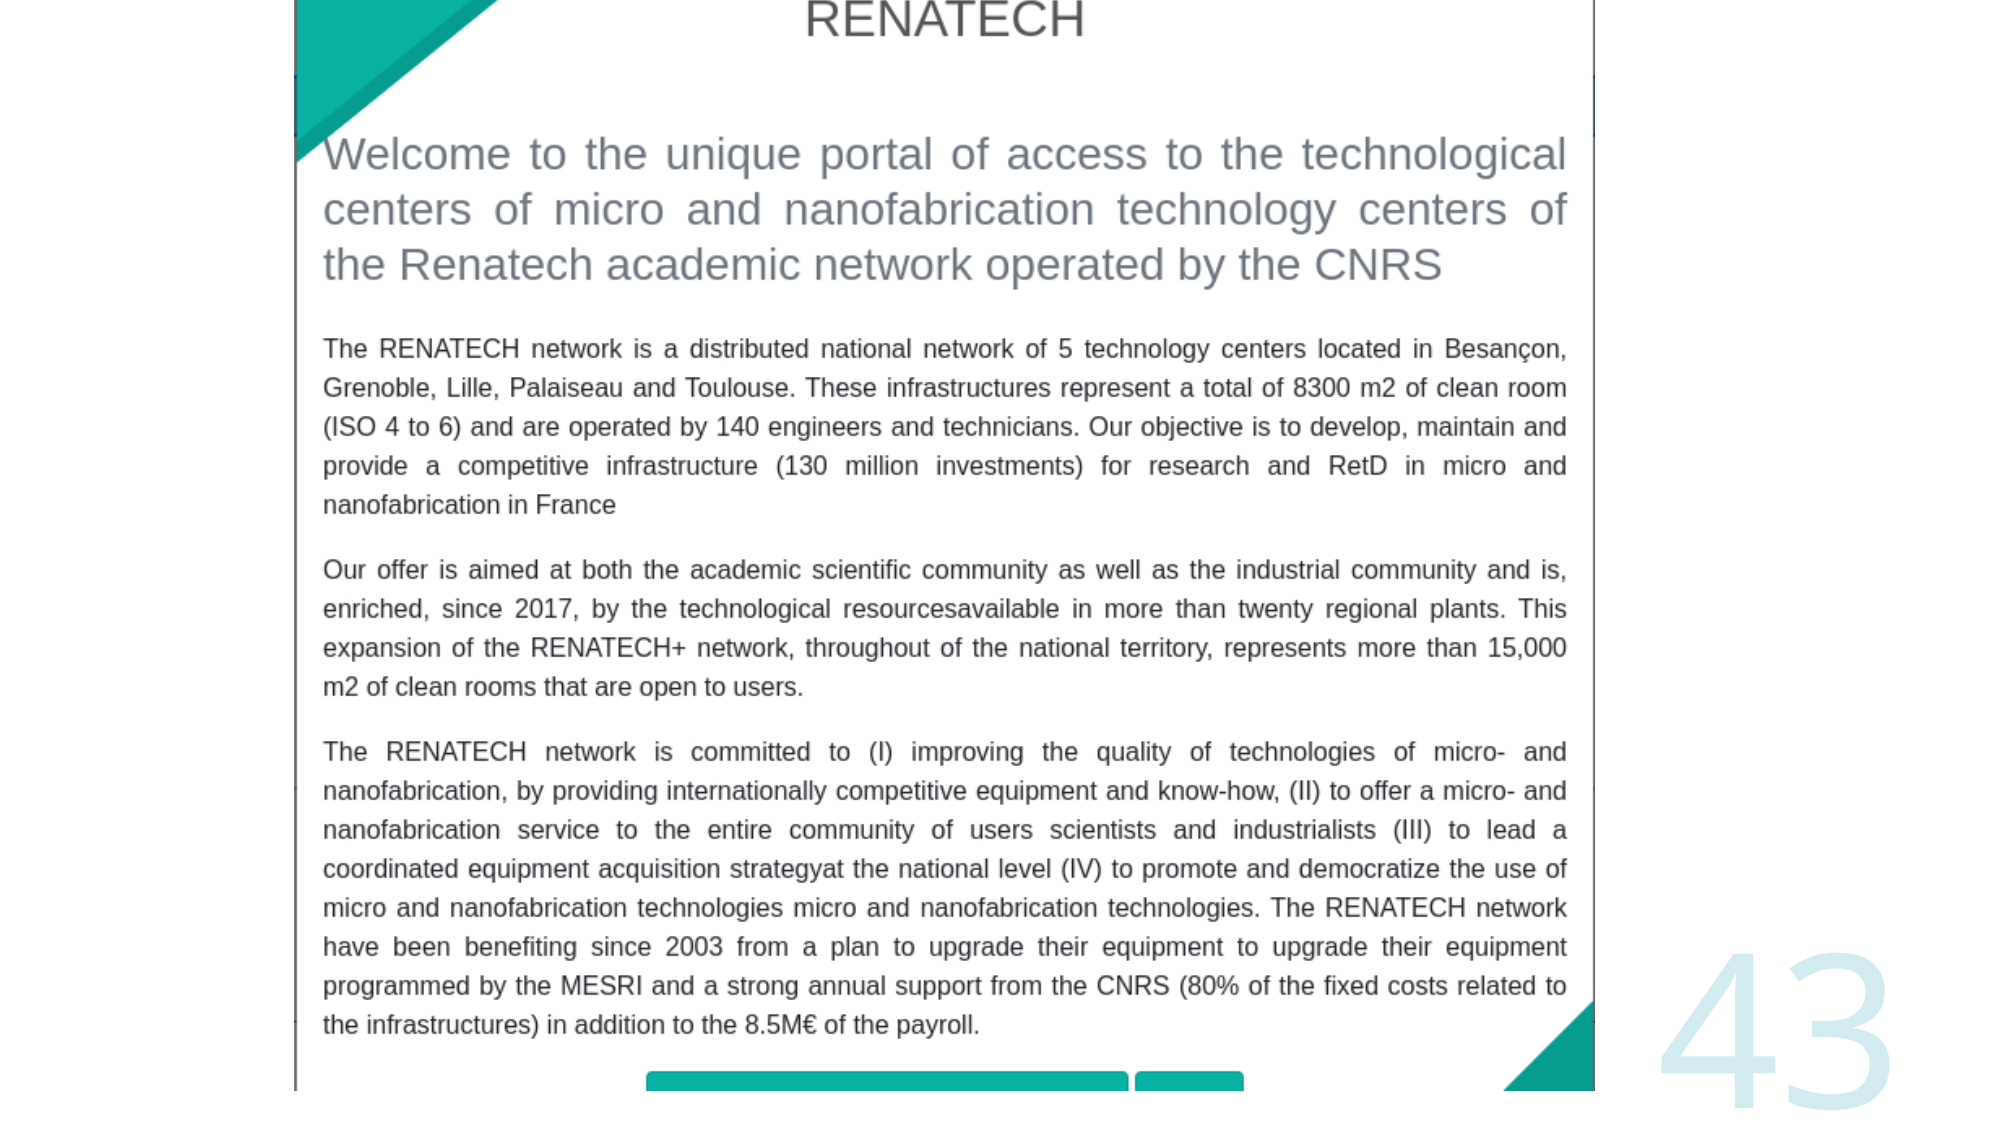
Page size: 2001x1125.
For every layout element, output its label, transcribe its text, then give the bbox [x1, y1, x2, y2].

picture [294, 0, 1595, 1091]
slide_number 43 [1437, 963, 1918, 1125]
